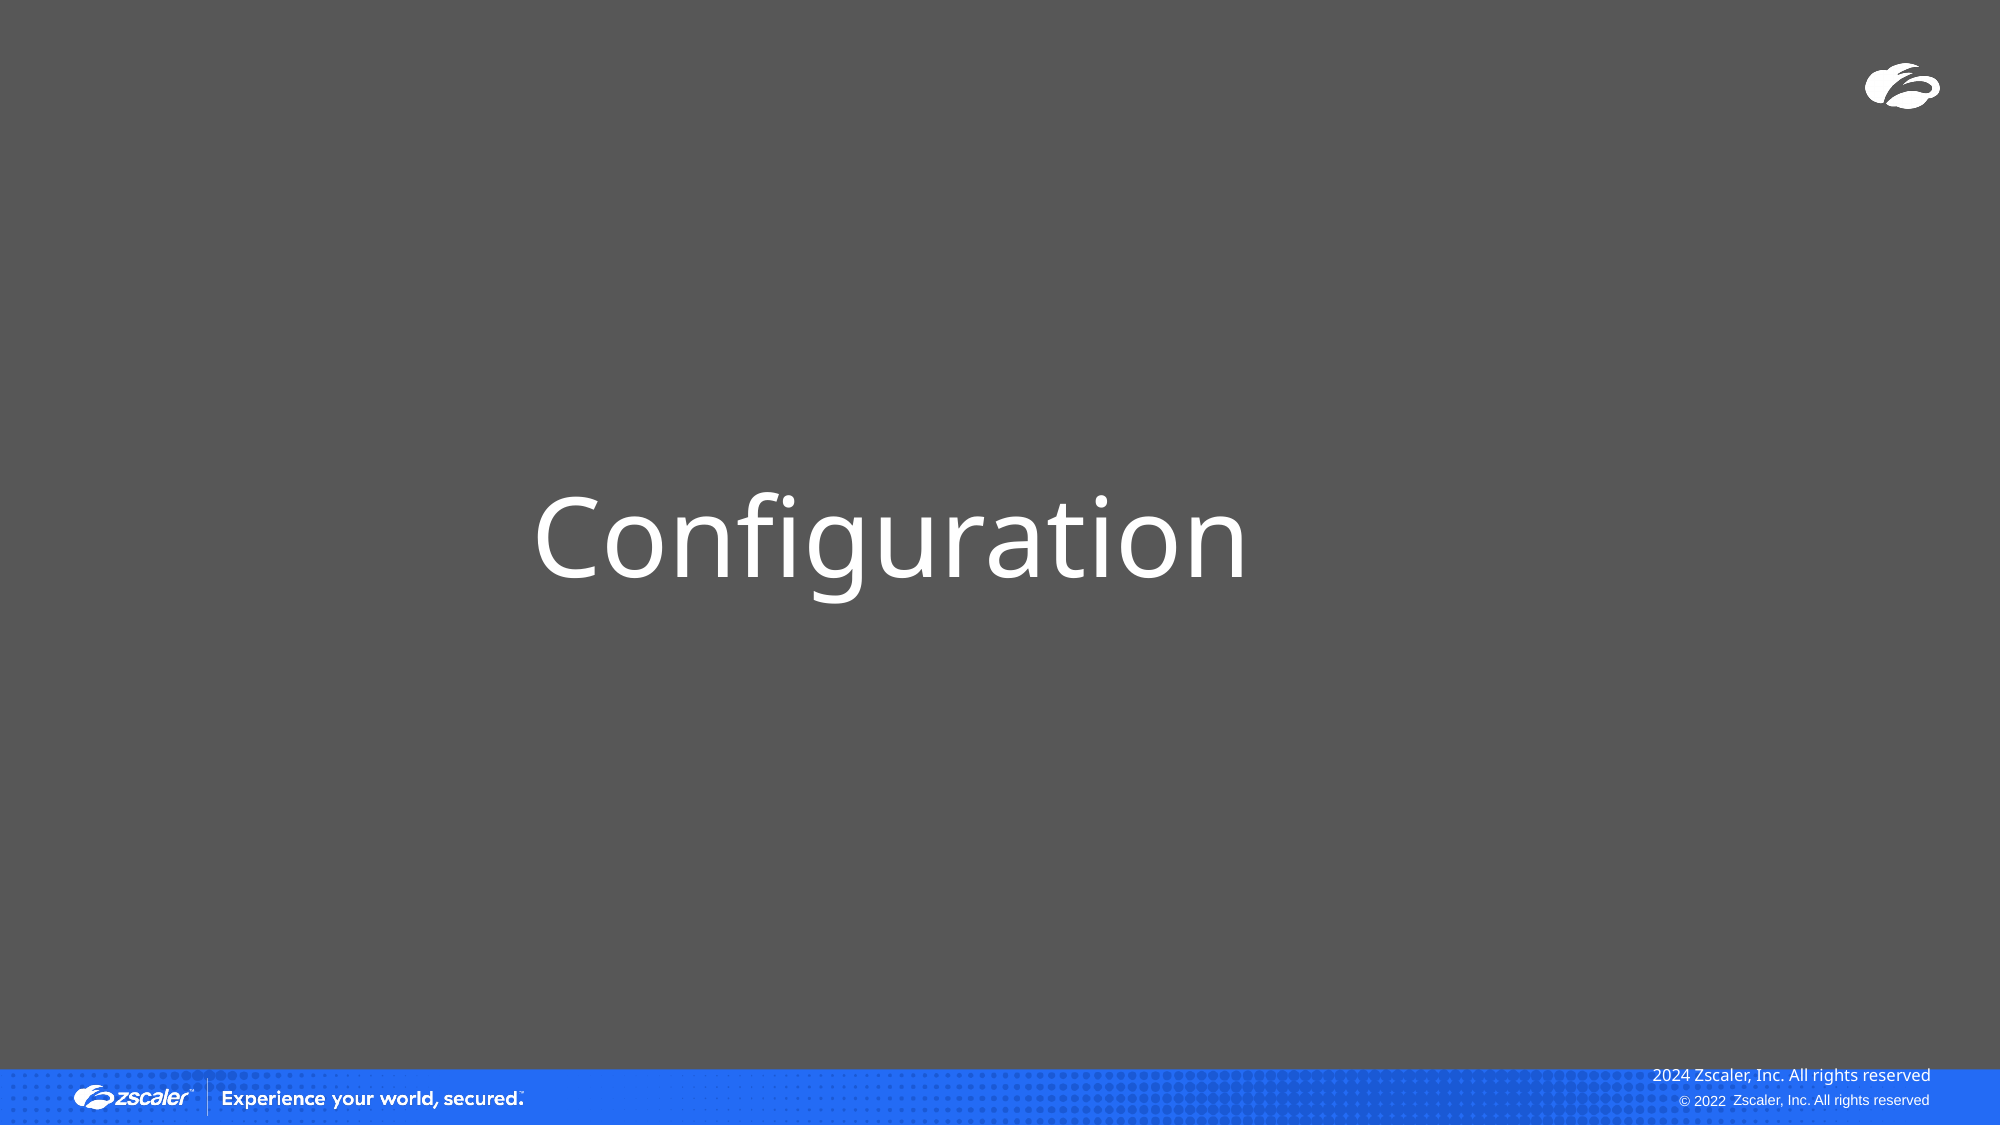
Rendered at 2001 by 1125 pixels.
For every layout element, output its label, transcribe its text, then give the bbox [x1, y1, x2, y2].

text_box Configuration [511, 446, 1962, 695]
picture [0, 1069, 2000, 1125]
picture [1865, 63, 1940, 109]
